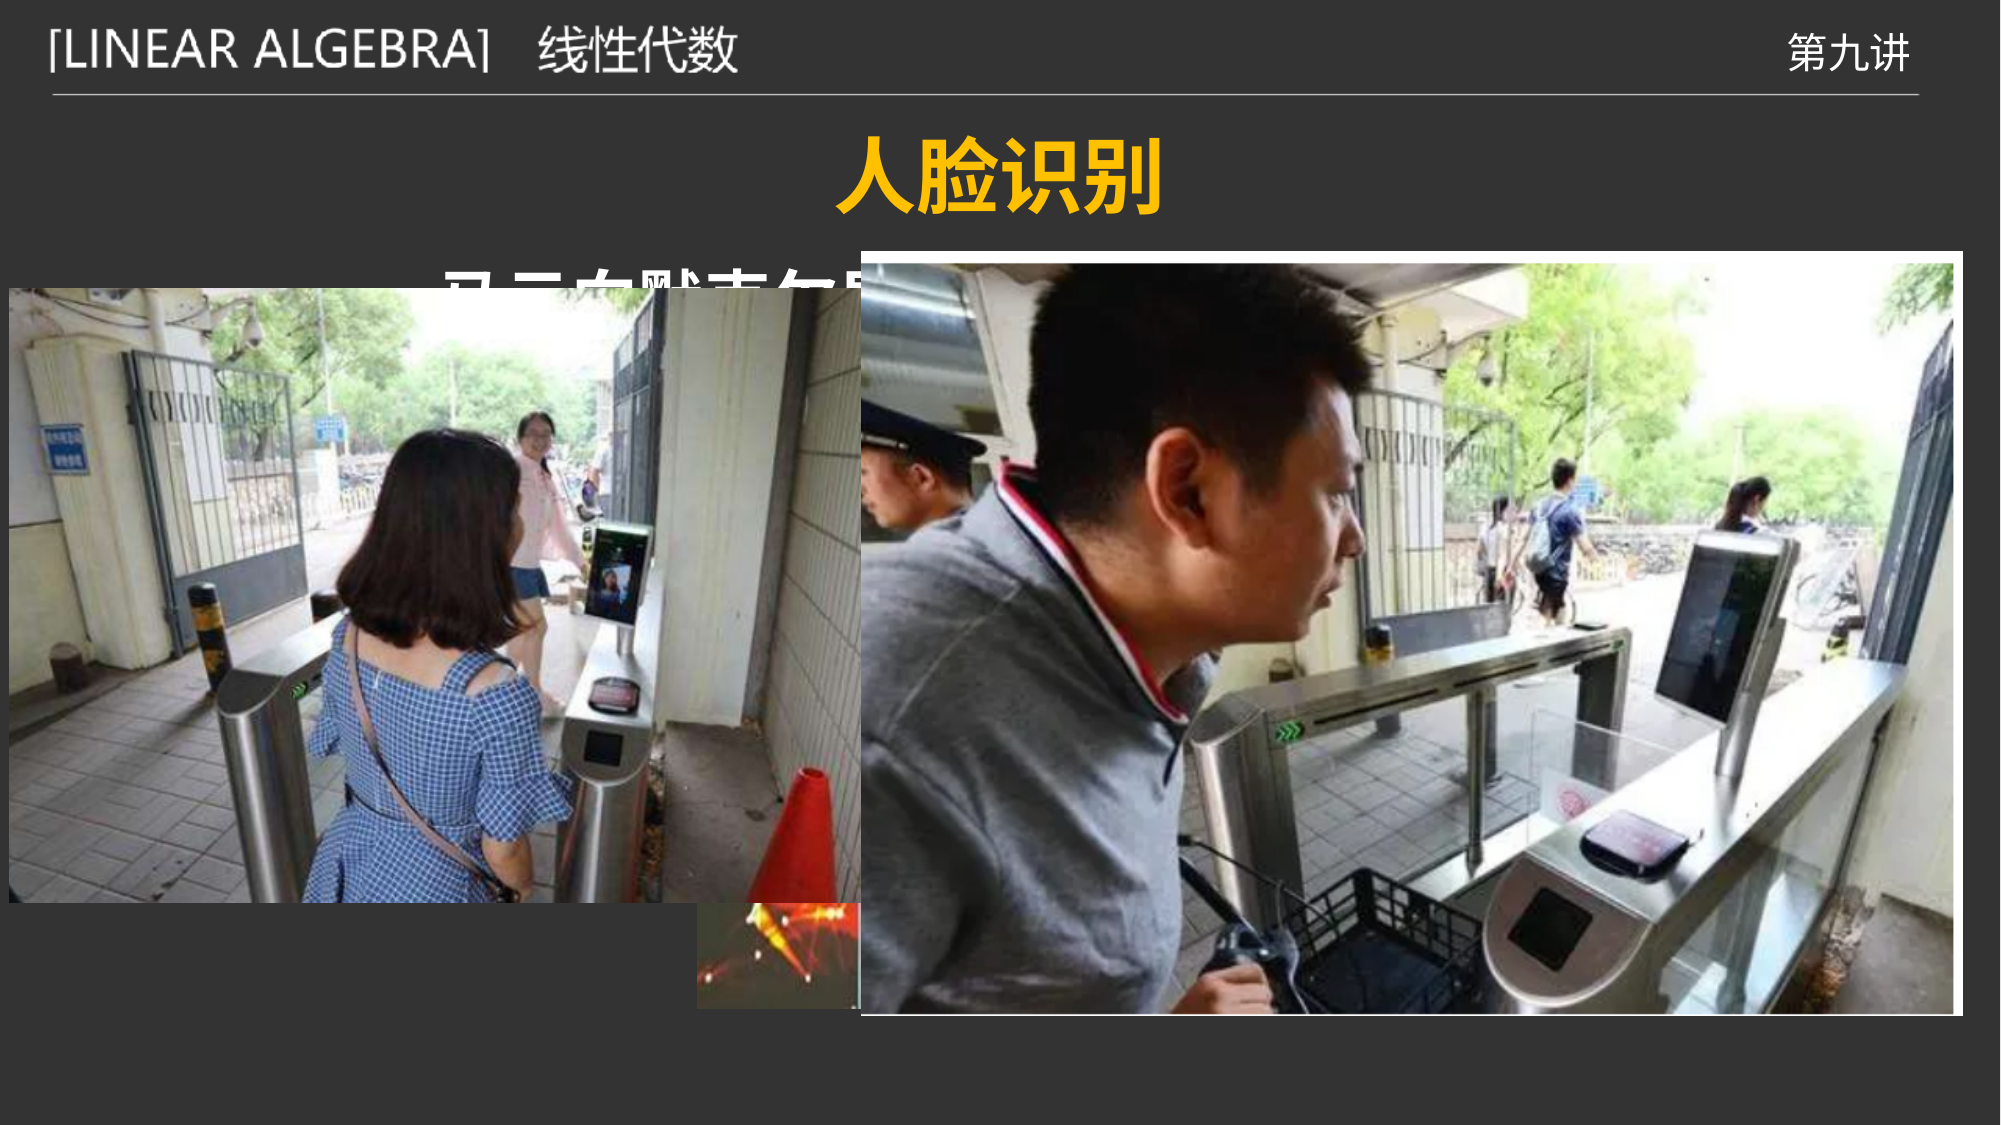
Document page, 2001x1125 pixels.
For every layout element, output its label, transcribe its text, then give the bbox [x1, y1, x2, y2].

text_box 人脸识别 [762, 116, 1238, 232]
text_box 马云向默克尔展示人脸识别支付技术 [422, 251, 860, 287]
picture [0, 0, 2001, 1125]
